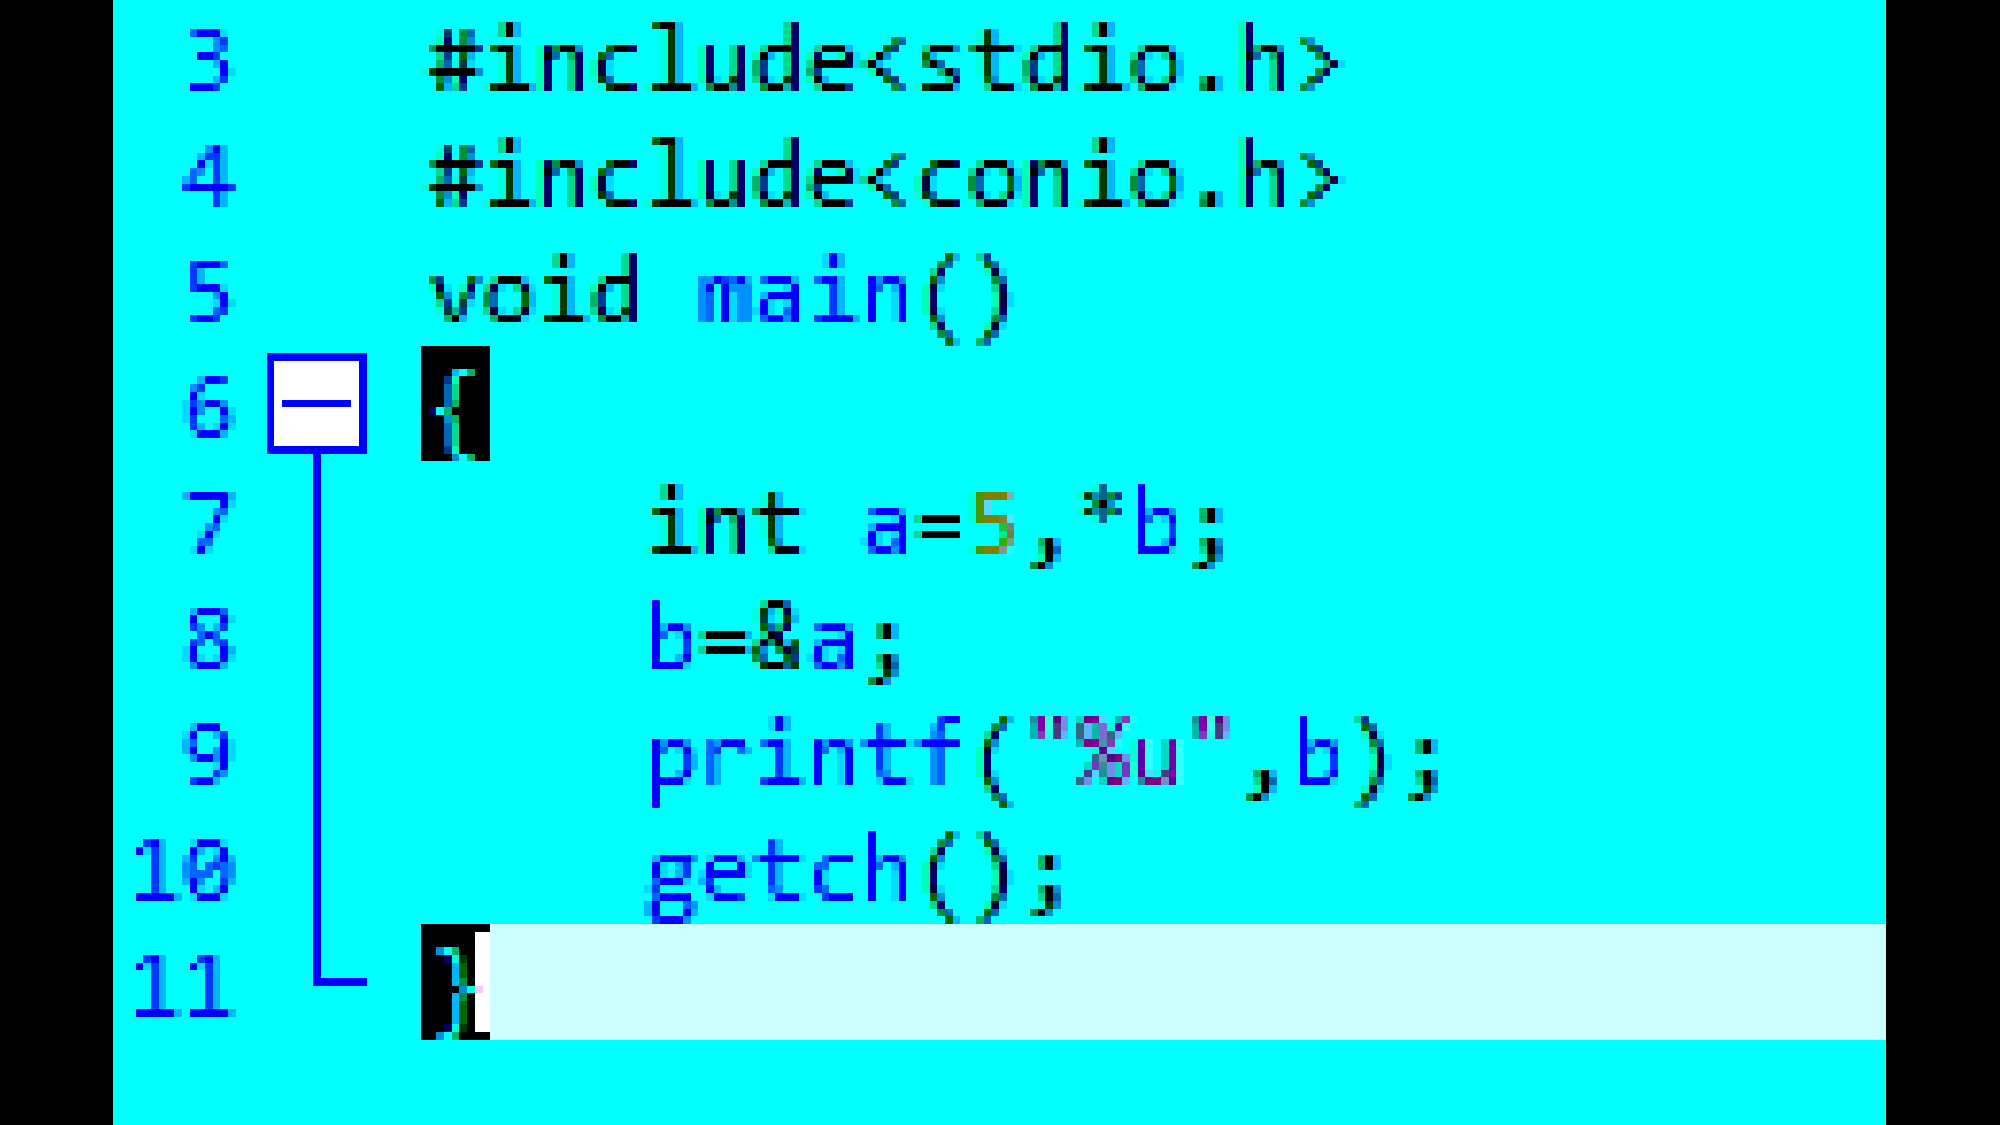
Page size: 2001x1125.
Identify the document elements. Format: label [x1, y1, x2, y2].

picture [113, 0, 1886, 1125]
